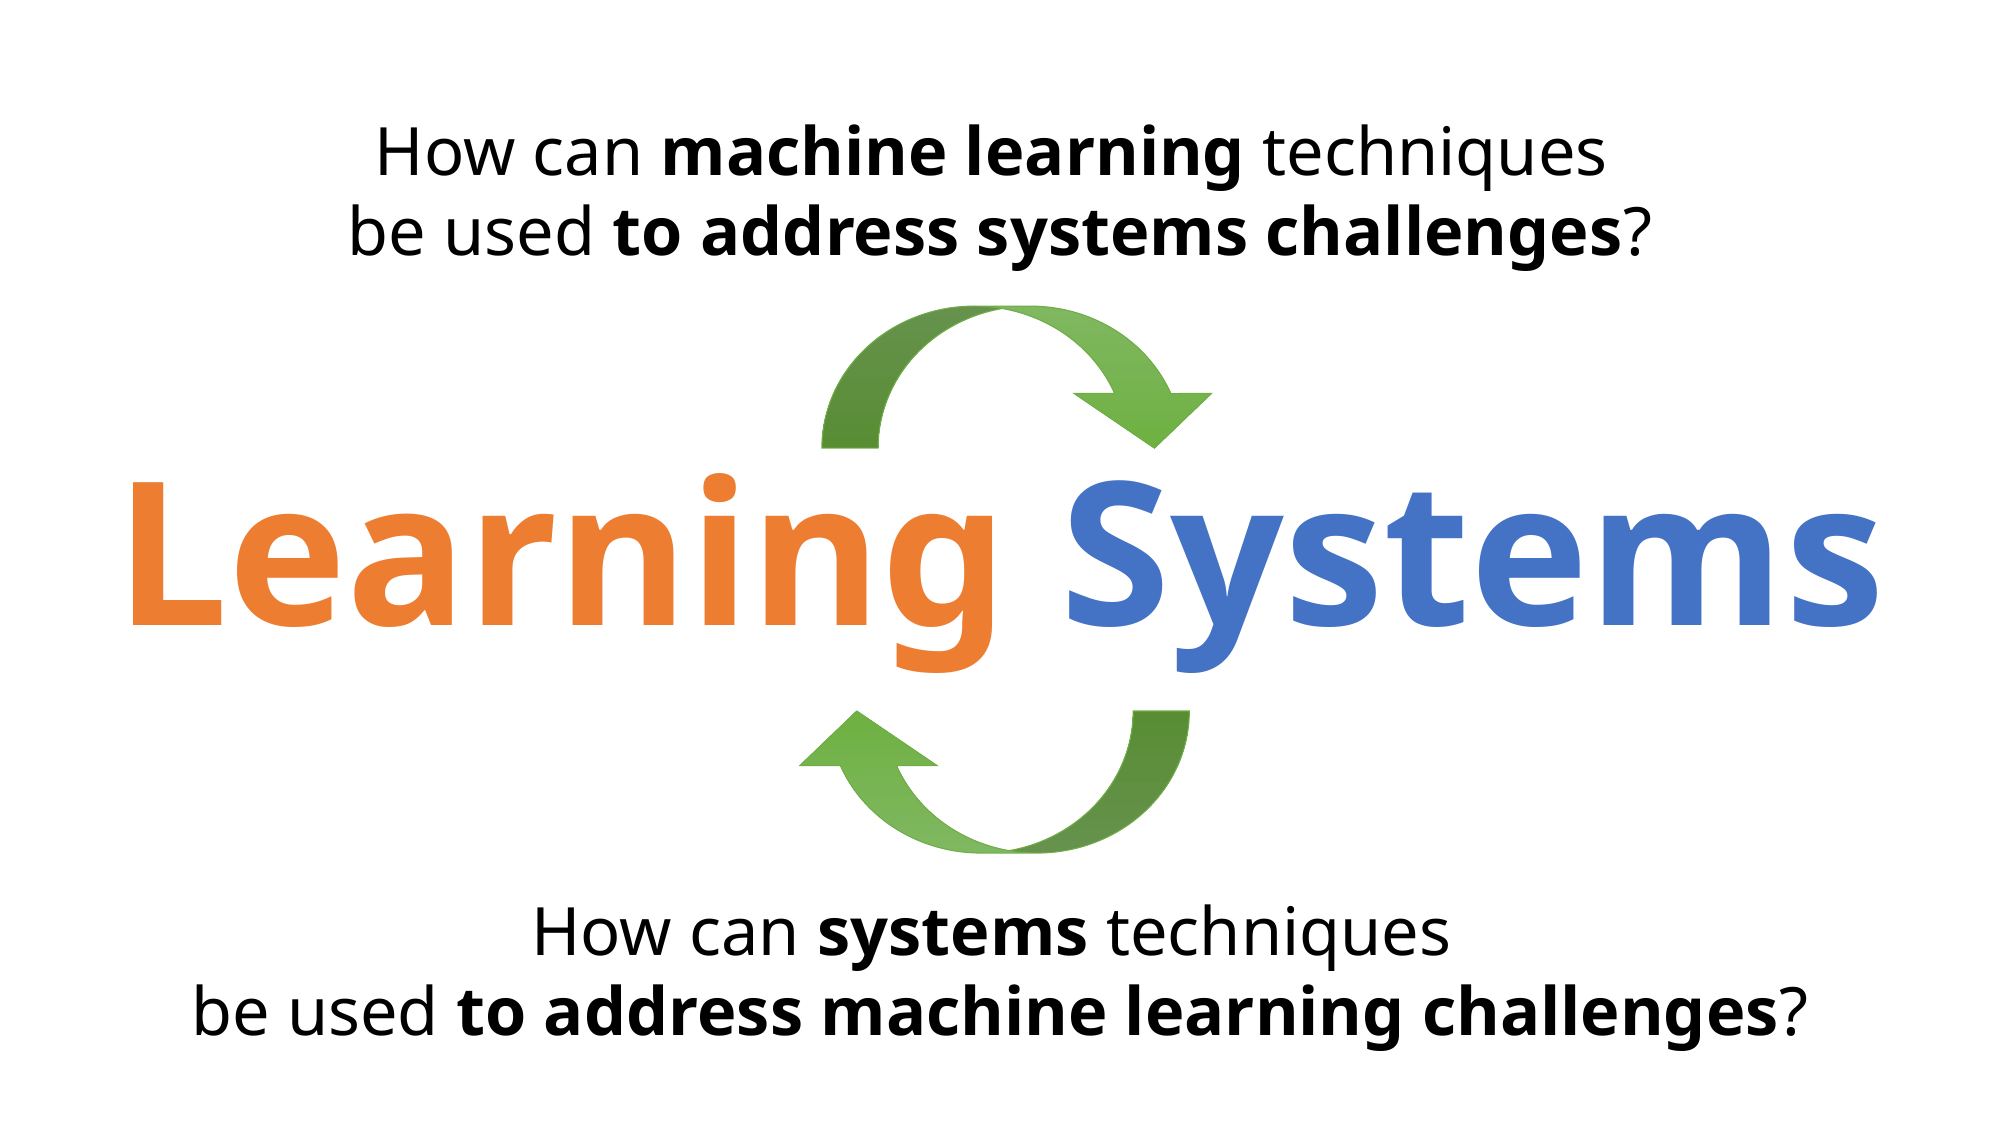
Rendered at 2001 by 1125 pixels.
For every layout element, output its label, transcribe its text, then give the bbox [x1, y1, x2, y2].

text_box How can systems techniques be used to address machine learning challenges? [0, 881, 2000, 1057]
text_box [798, 710, 1190, 854]
text_box Learning Systems [0, 418, 2000, 673]
text_box [821, 305, 1213, 449]
text_box How can machine learning techniques be used to address systems challenges? [0, 101, 2000, 276]
